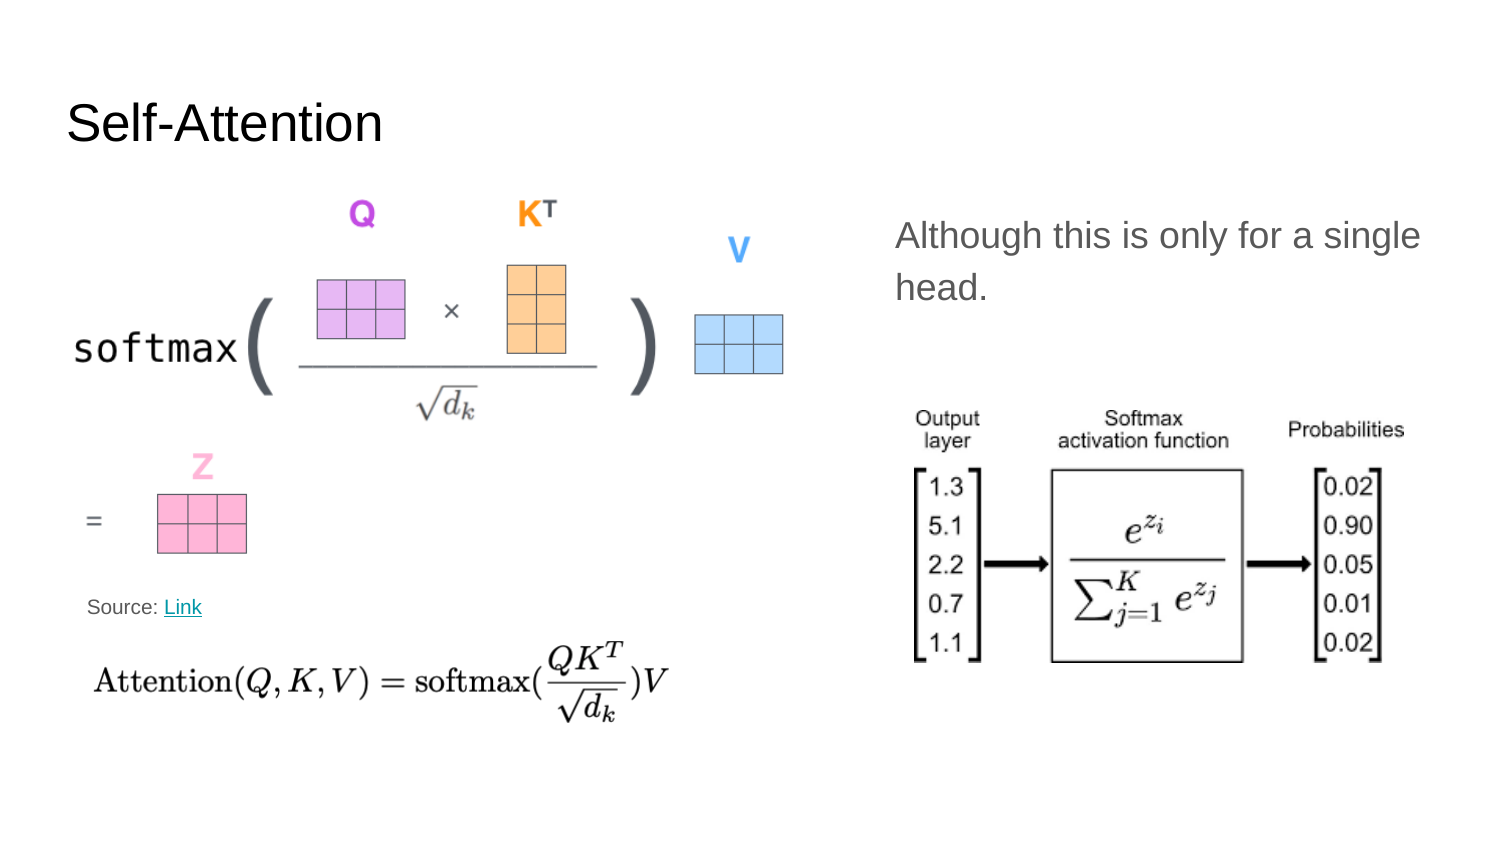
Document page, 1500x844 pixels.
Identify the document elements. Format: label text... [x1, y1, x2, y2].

text_box Source: Link [71, 591, 251, 632]
picture [80, 621, 681, 745]
title Self-Attention [51, 72, 1449, 167]
list Although this is only for a single head. [880, 189, 1449, 366]
picture [53, 188, 845, 582]
picture [913, 410, 1404, 663]
